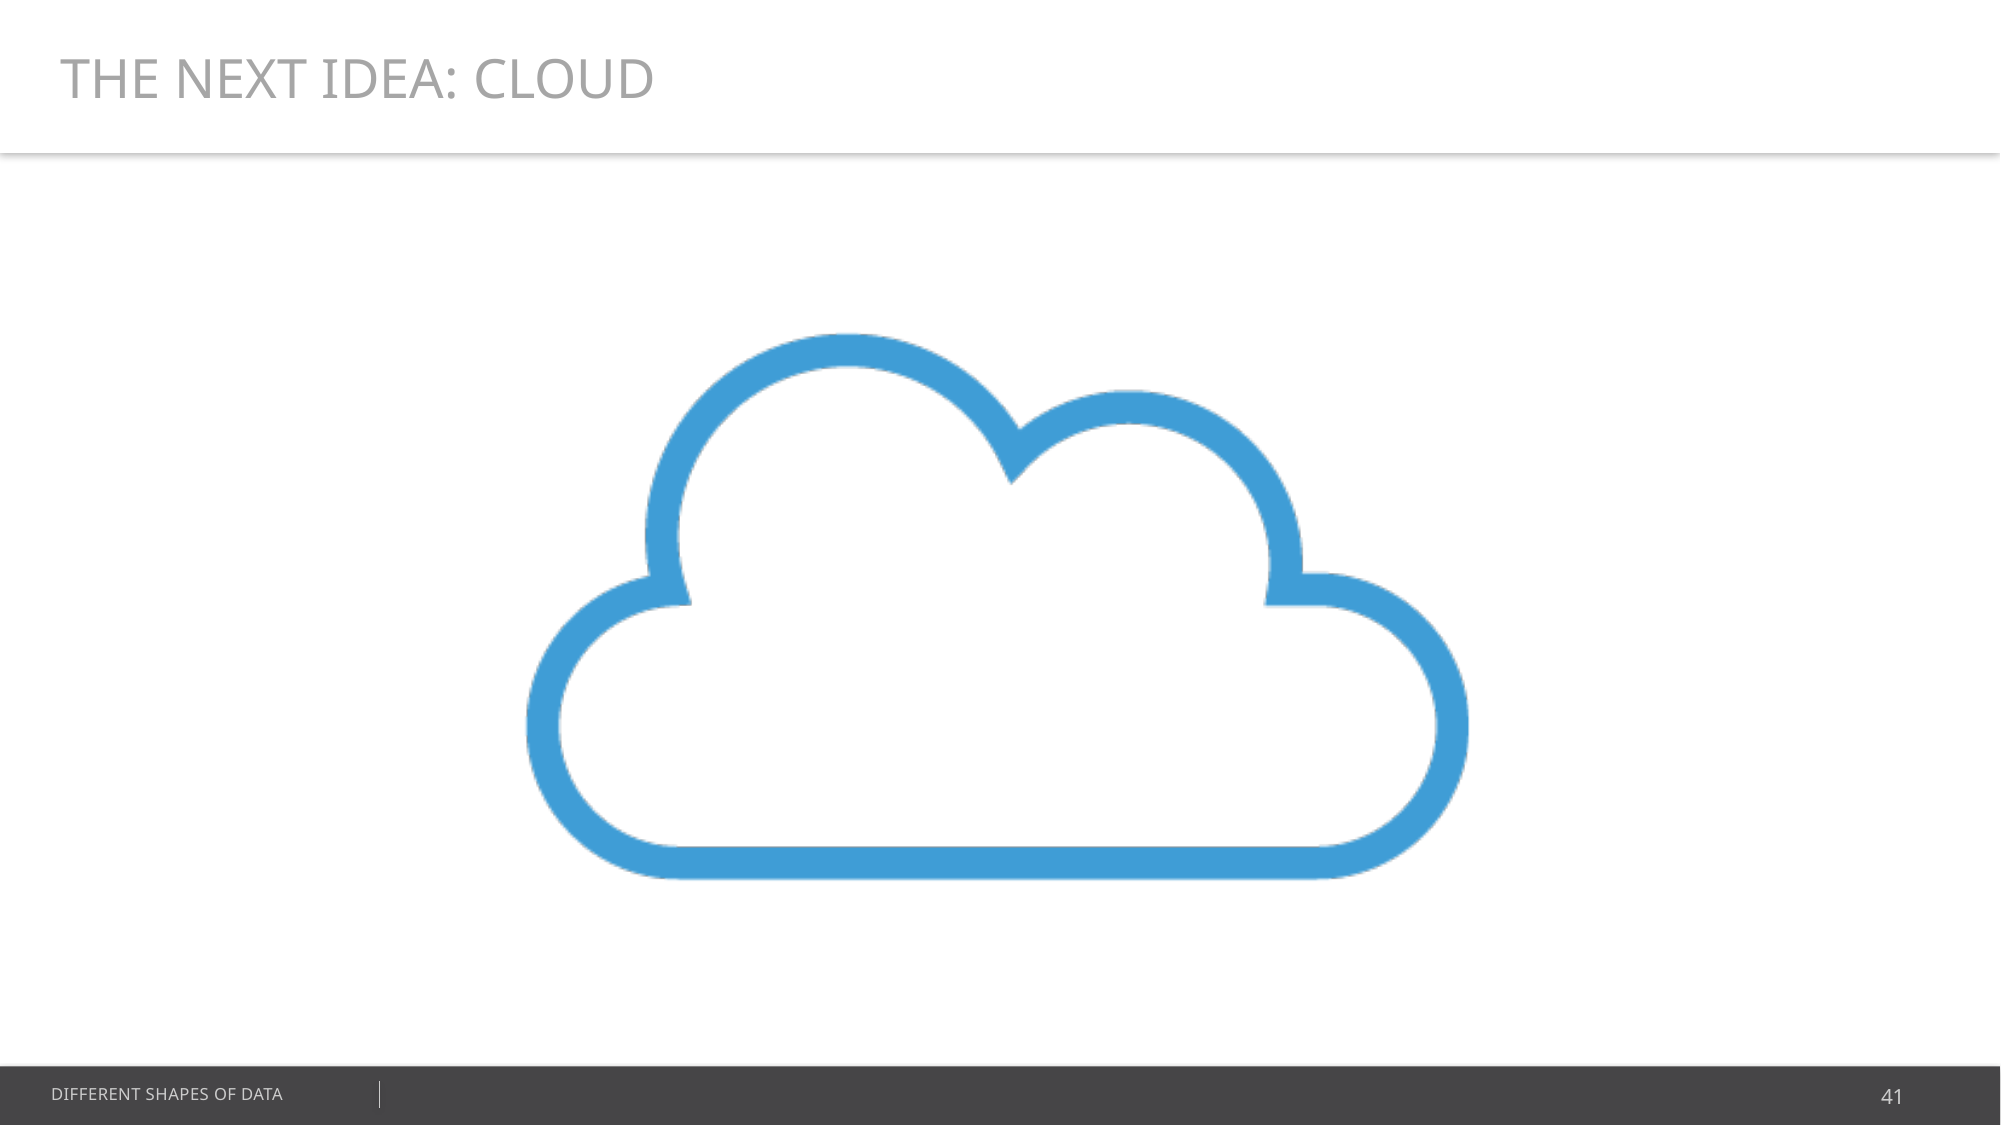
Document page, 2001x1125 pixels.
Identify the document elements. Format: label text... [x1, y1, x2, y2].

picture [493, 270, 1506, 943]
list THE NEXT IDEA: CLOUD [0, 0, 2000, 153]
